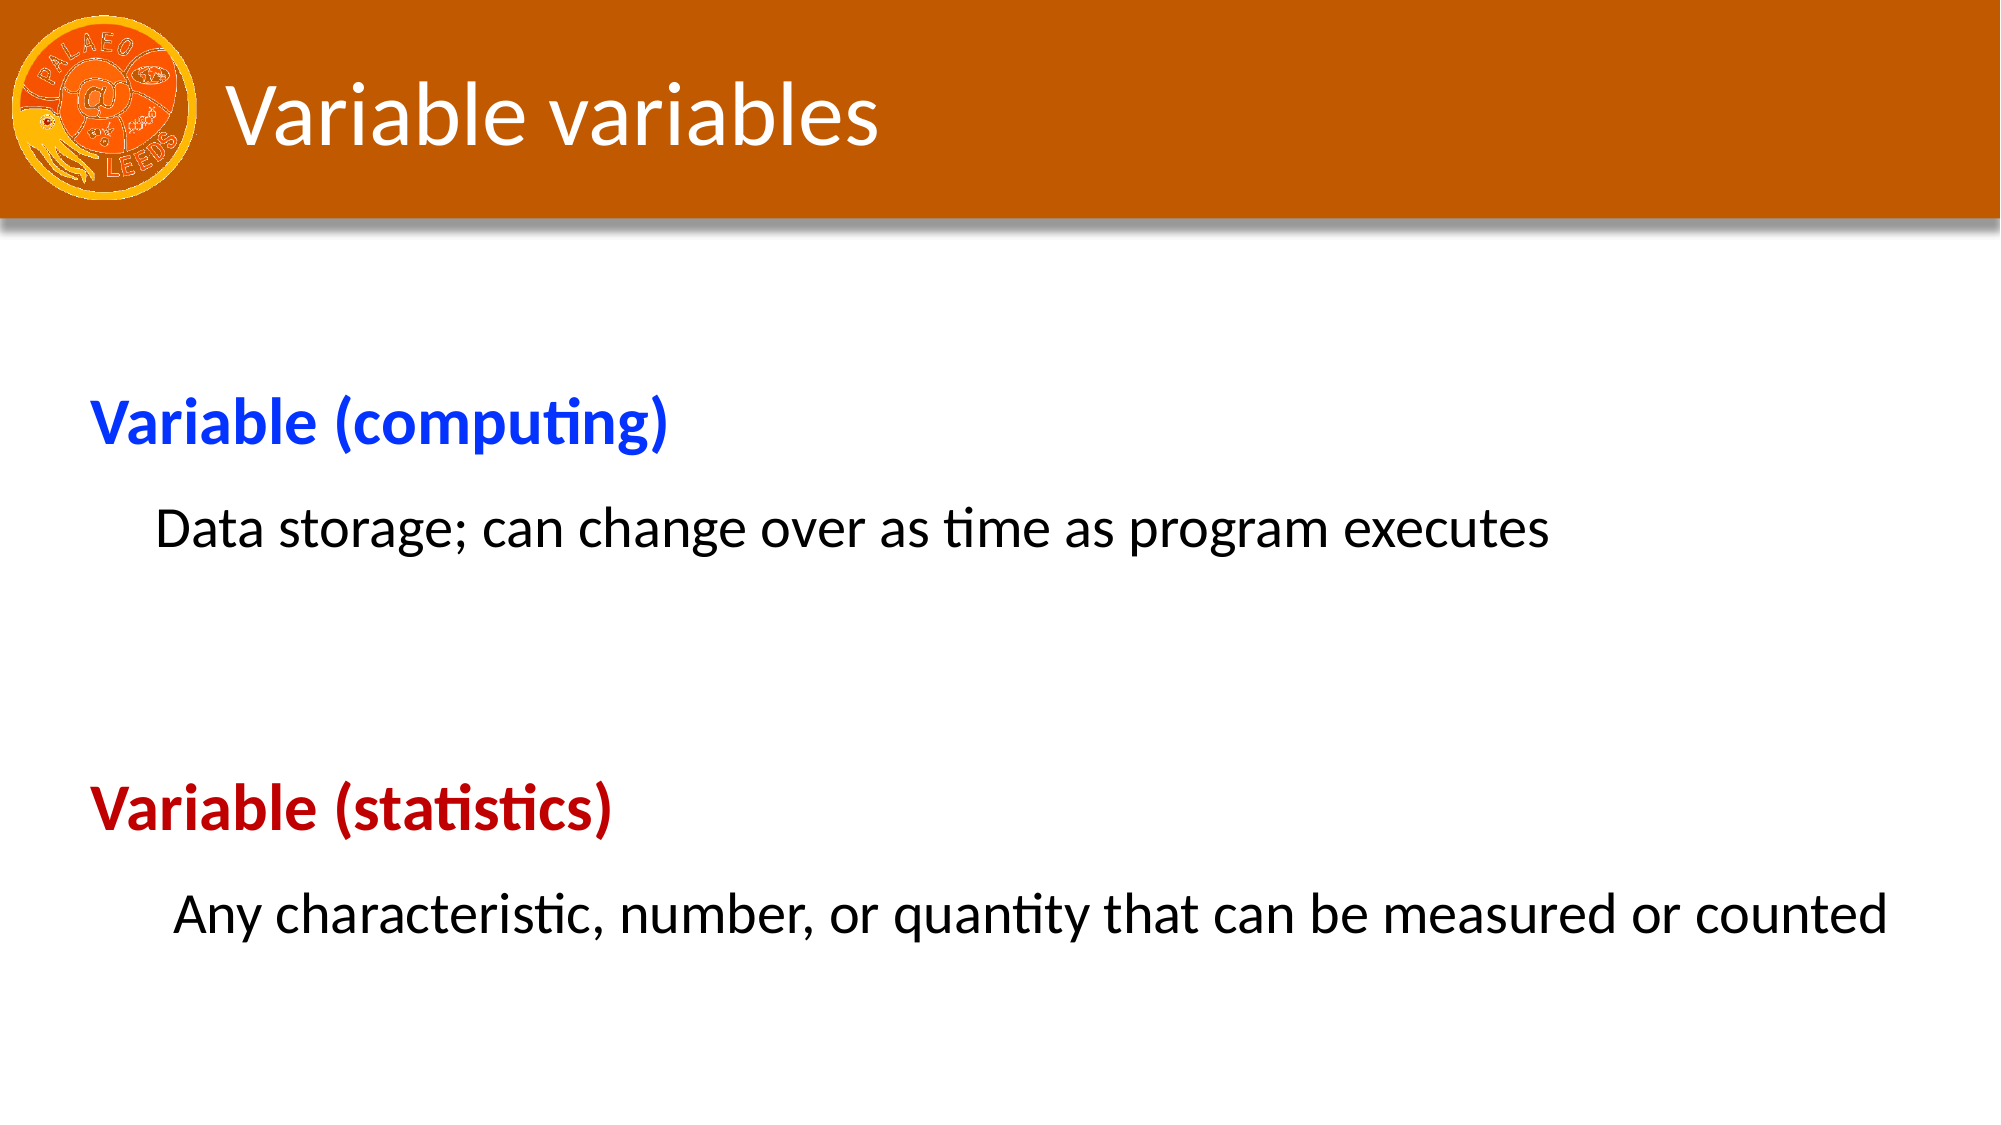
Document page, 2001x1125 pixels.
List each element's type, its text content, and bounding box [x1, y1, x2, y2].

text_box Variable (computing) [76, 370, 686, 465]
text_box Variable (statistics) [76, 755, 630, 851]
text_box Data storage; can change over as time as program executes [140, 481, 1566, 567]
text_box [0, 0, 2000, 219]
text_box Variable variables [210, 17, 2000, 201]
text_box Any characteristic, number, or quantity that can be measured or counted [158, 867, 1906, 953]
picture [11, 15, 197, 200]
